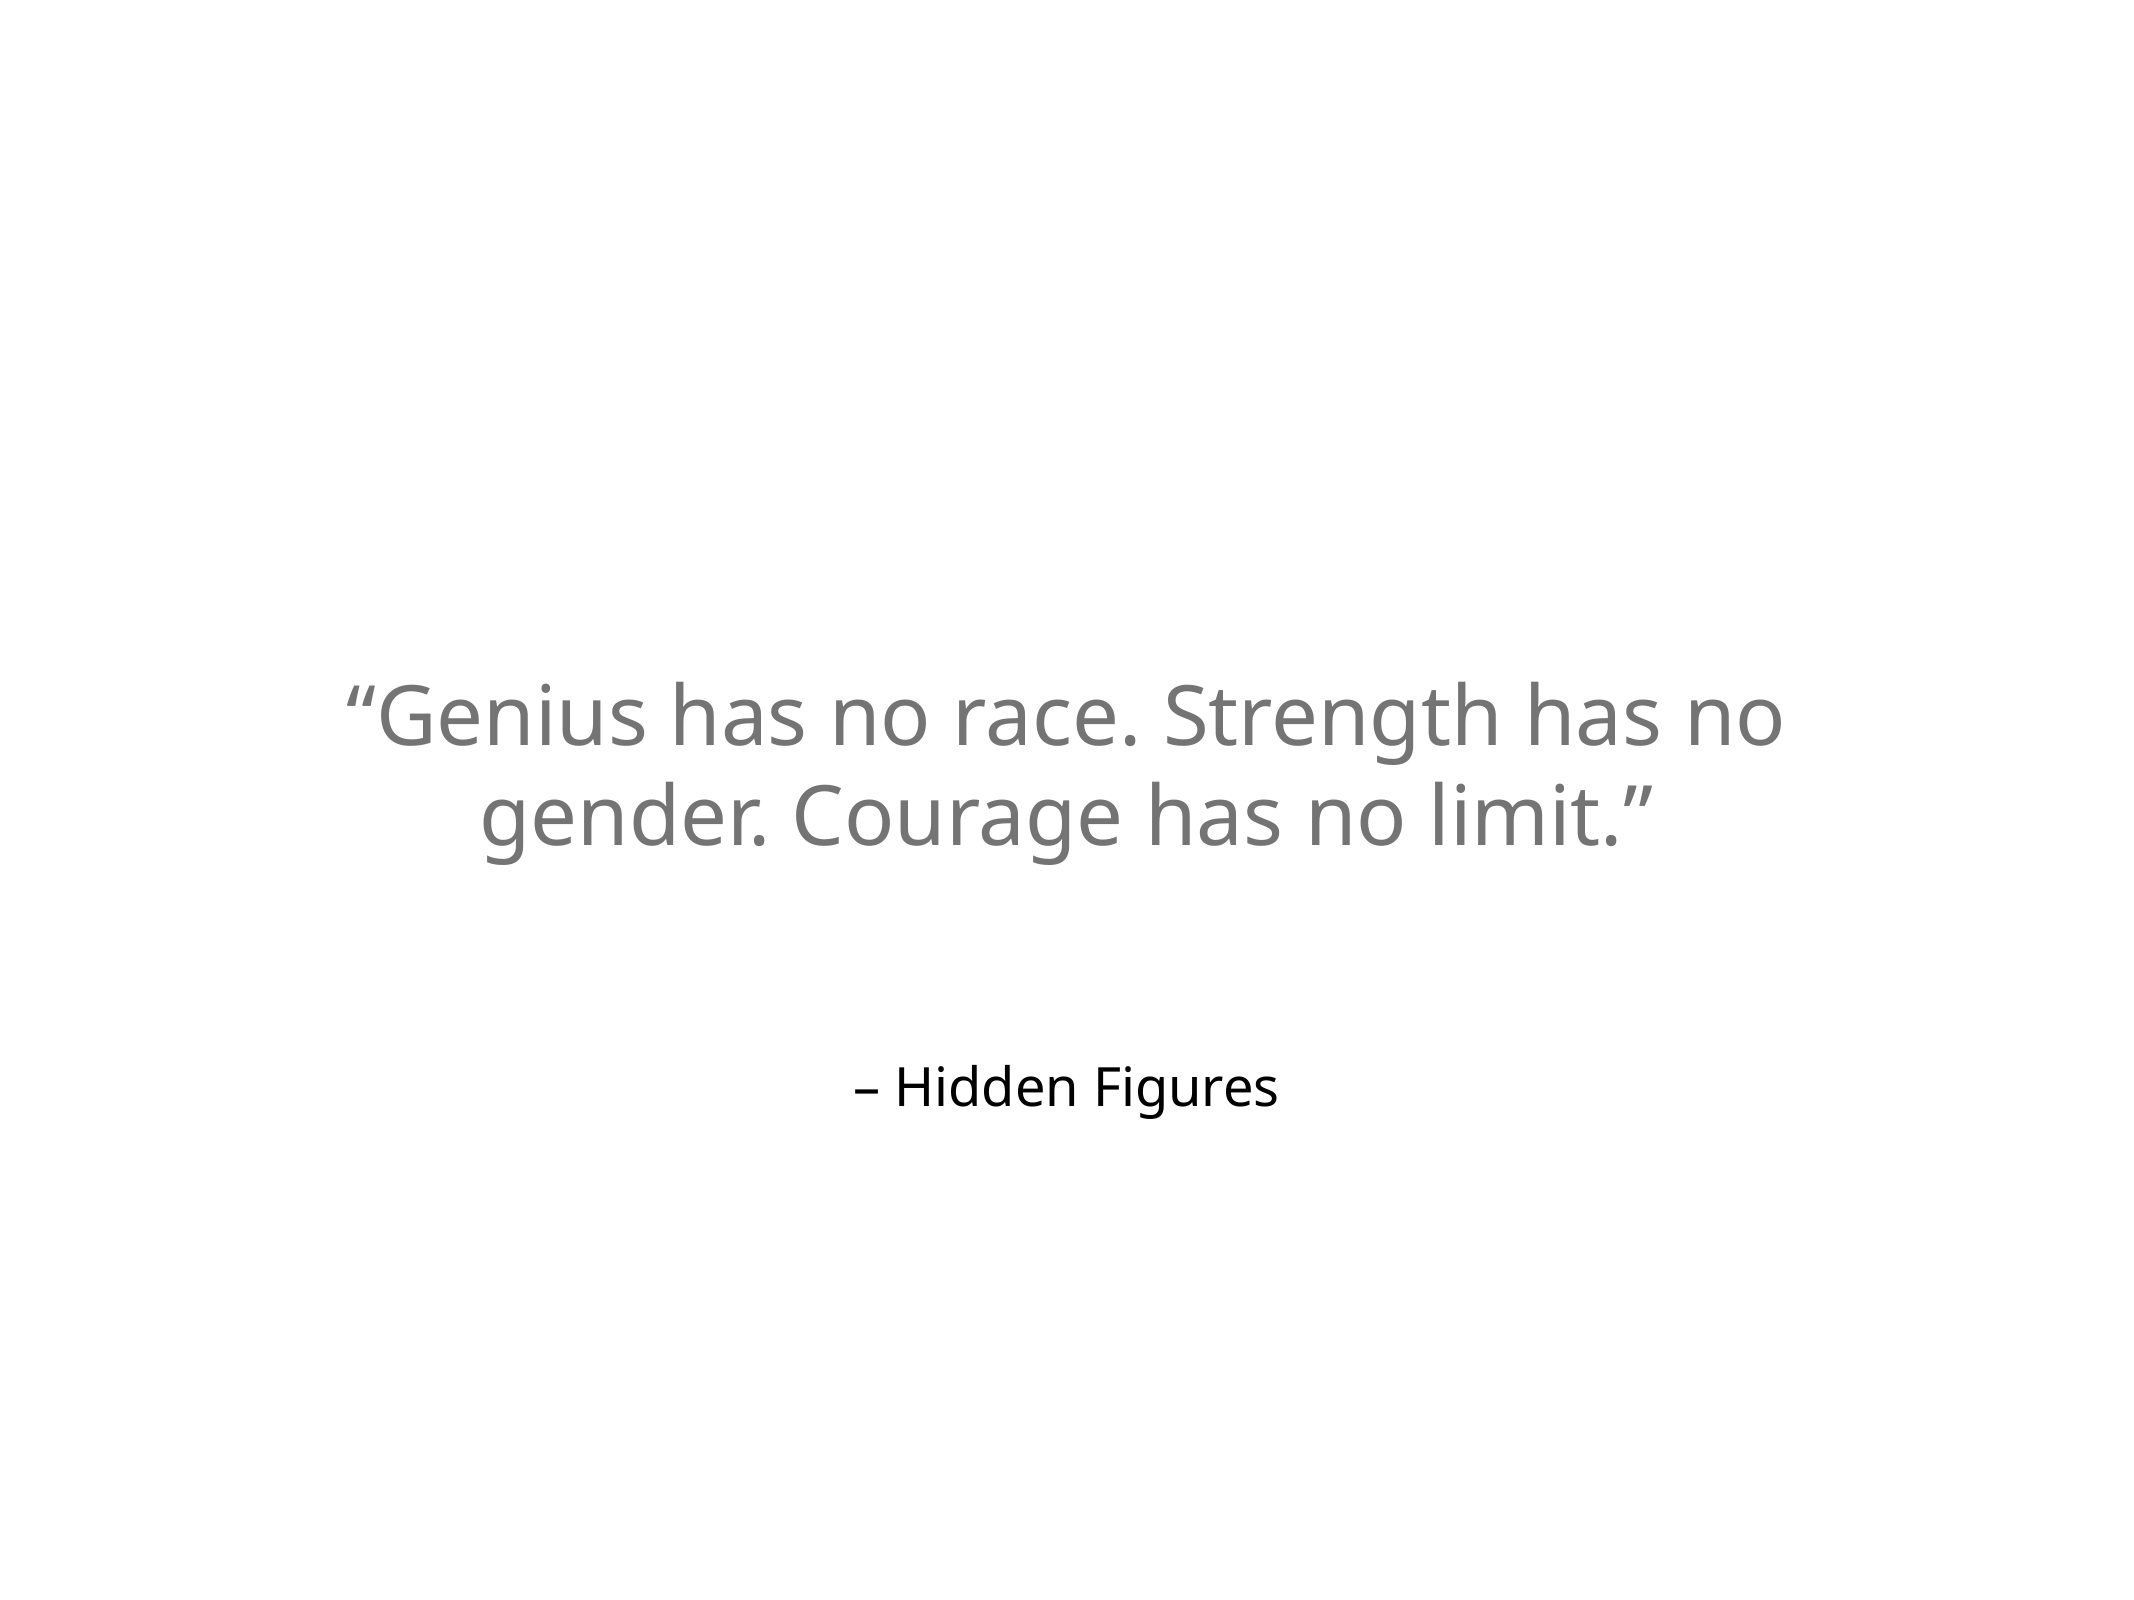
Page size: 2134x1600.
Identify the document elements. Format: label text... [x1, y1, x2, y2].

list “Genius has no race. Strength has no gender. Courage has no limit.” [207, 652, 1926, 873]
list – Hidden Figures [207, 1043, 1926, 1127]
